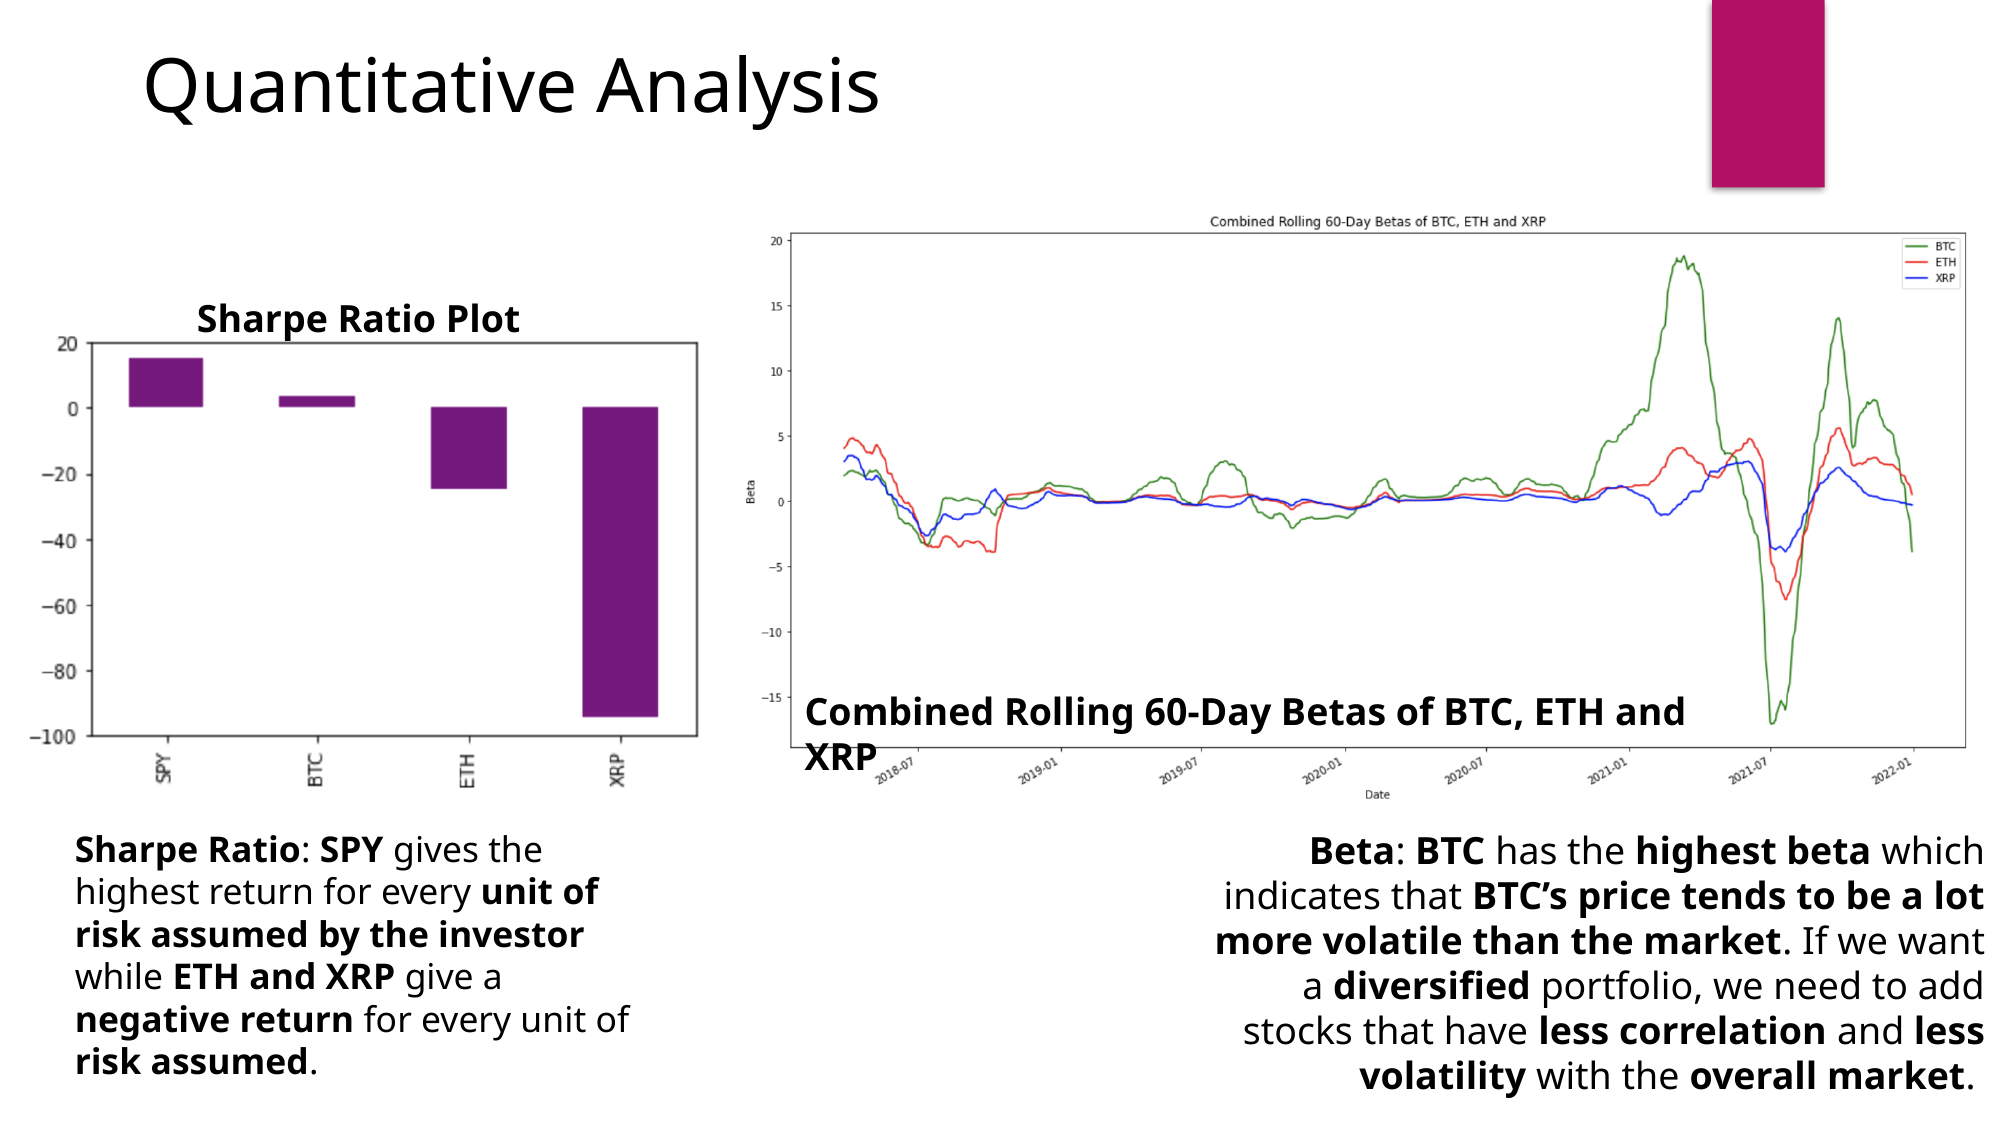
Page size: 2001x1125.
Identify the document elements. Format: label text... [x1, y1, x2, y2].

picture [21, 210, 1979, 826]
text_box Beta: BTC has the highest beta which indicates that BTC’s price tends to be a lot more volatile than the market. If we want a diversified portfolio, we need to add stocks that have less correlation and less volatility with the overall market. [1182, 819, 2000, 1125]
title Quantitative Analysis [0, 24, 1231, 141]
text_box Sharpe Ratio: SPY gives the highest return for every unit of risk assumed by the investor while ETH and XRP give a negative return for every unit of risk assumed. [60, 836, 672, 1090]
text_box Sharpe Ratio Plot [182, 287, 550, 316]
